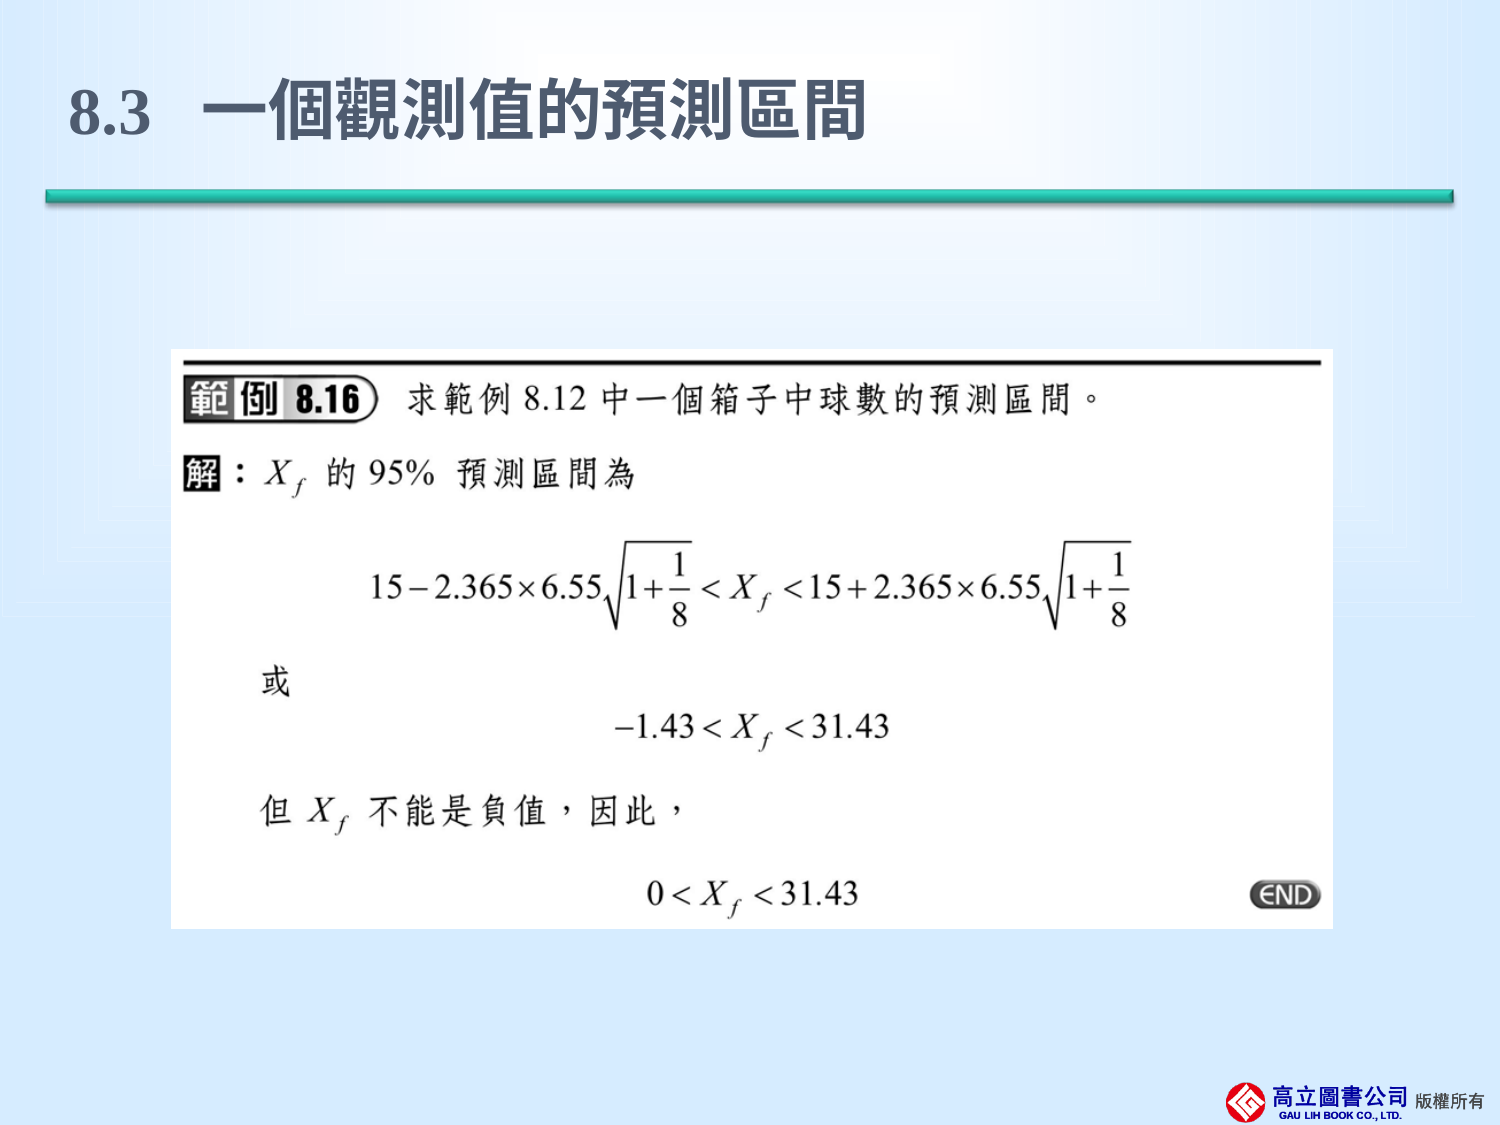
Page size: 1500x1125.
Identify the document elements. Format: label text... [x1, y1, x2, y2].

picture [37, 184, 1462, 216]
title 8.3 一個觀測值的預測區間 [53, 42, 1447, 173]
picture [170, 349, 1333, 929]
picture [1226, 1076, 1500, 1125]
